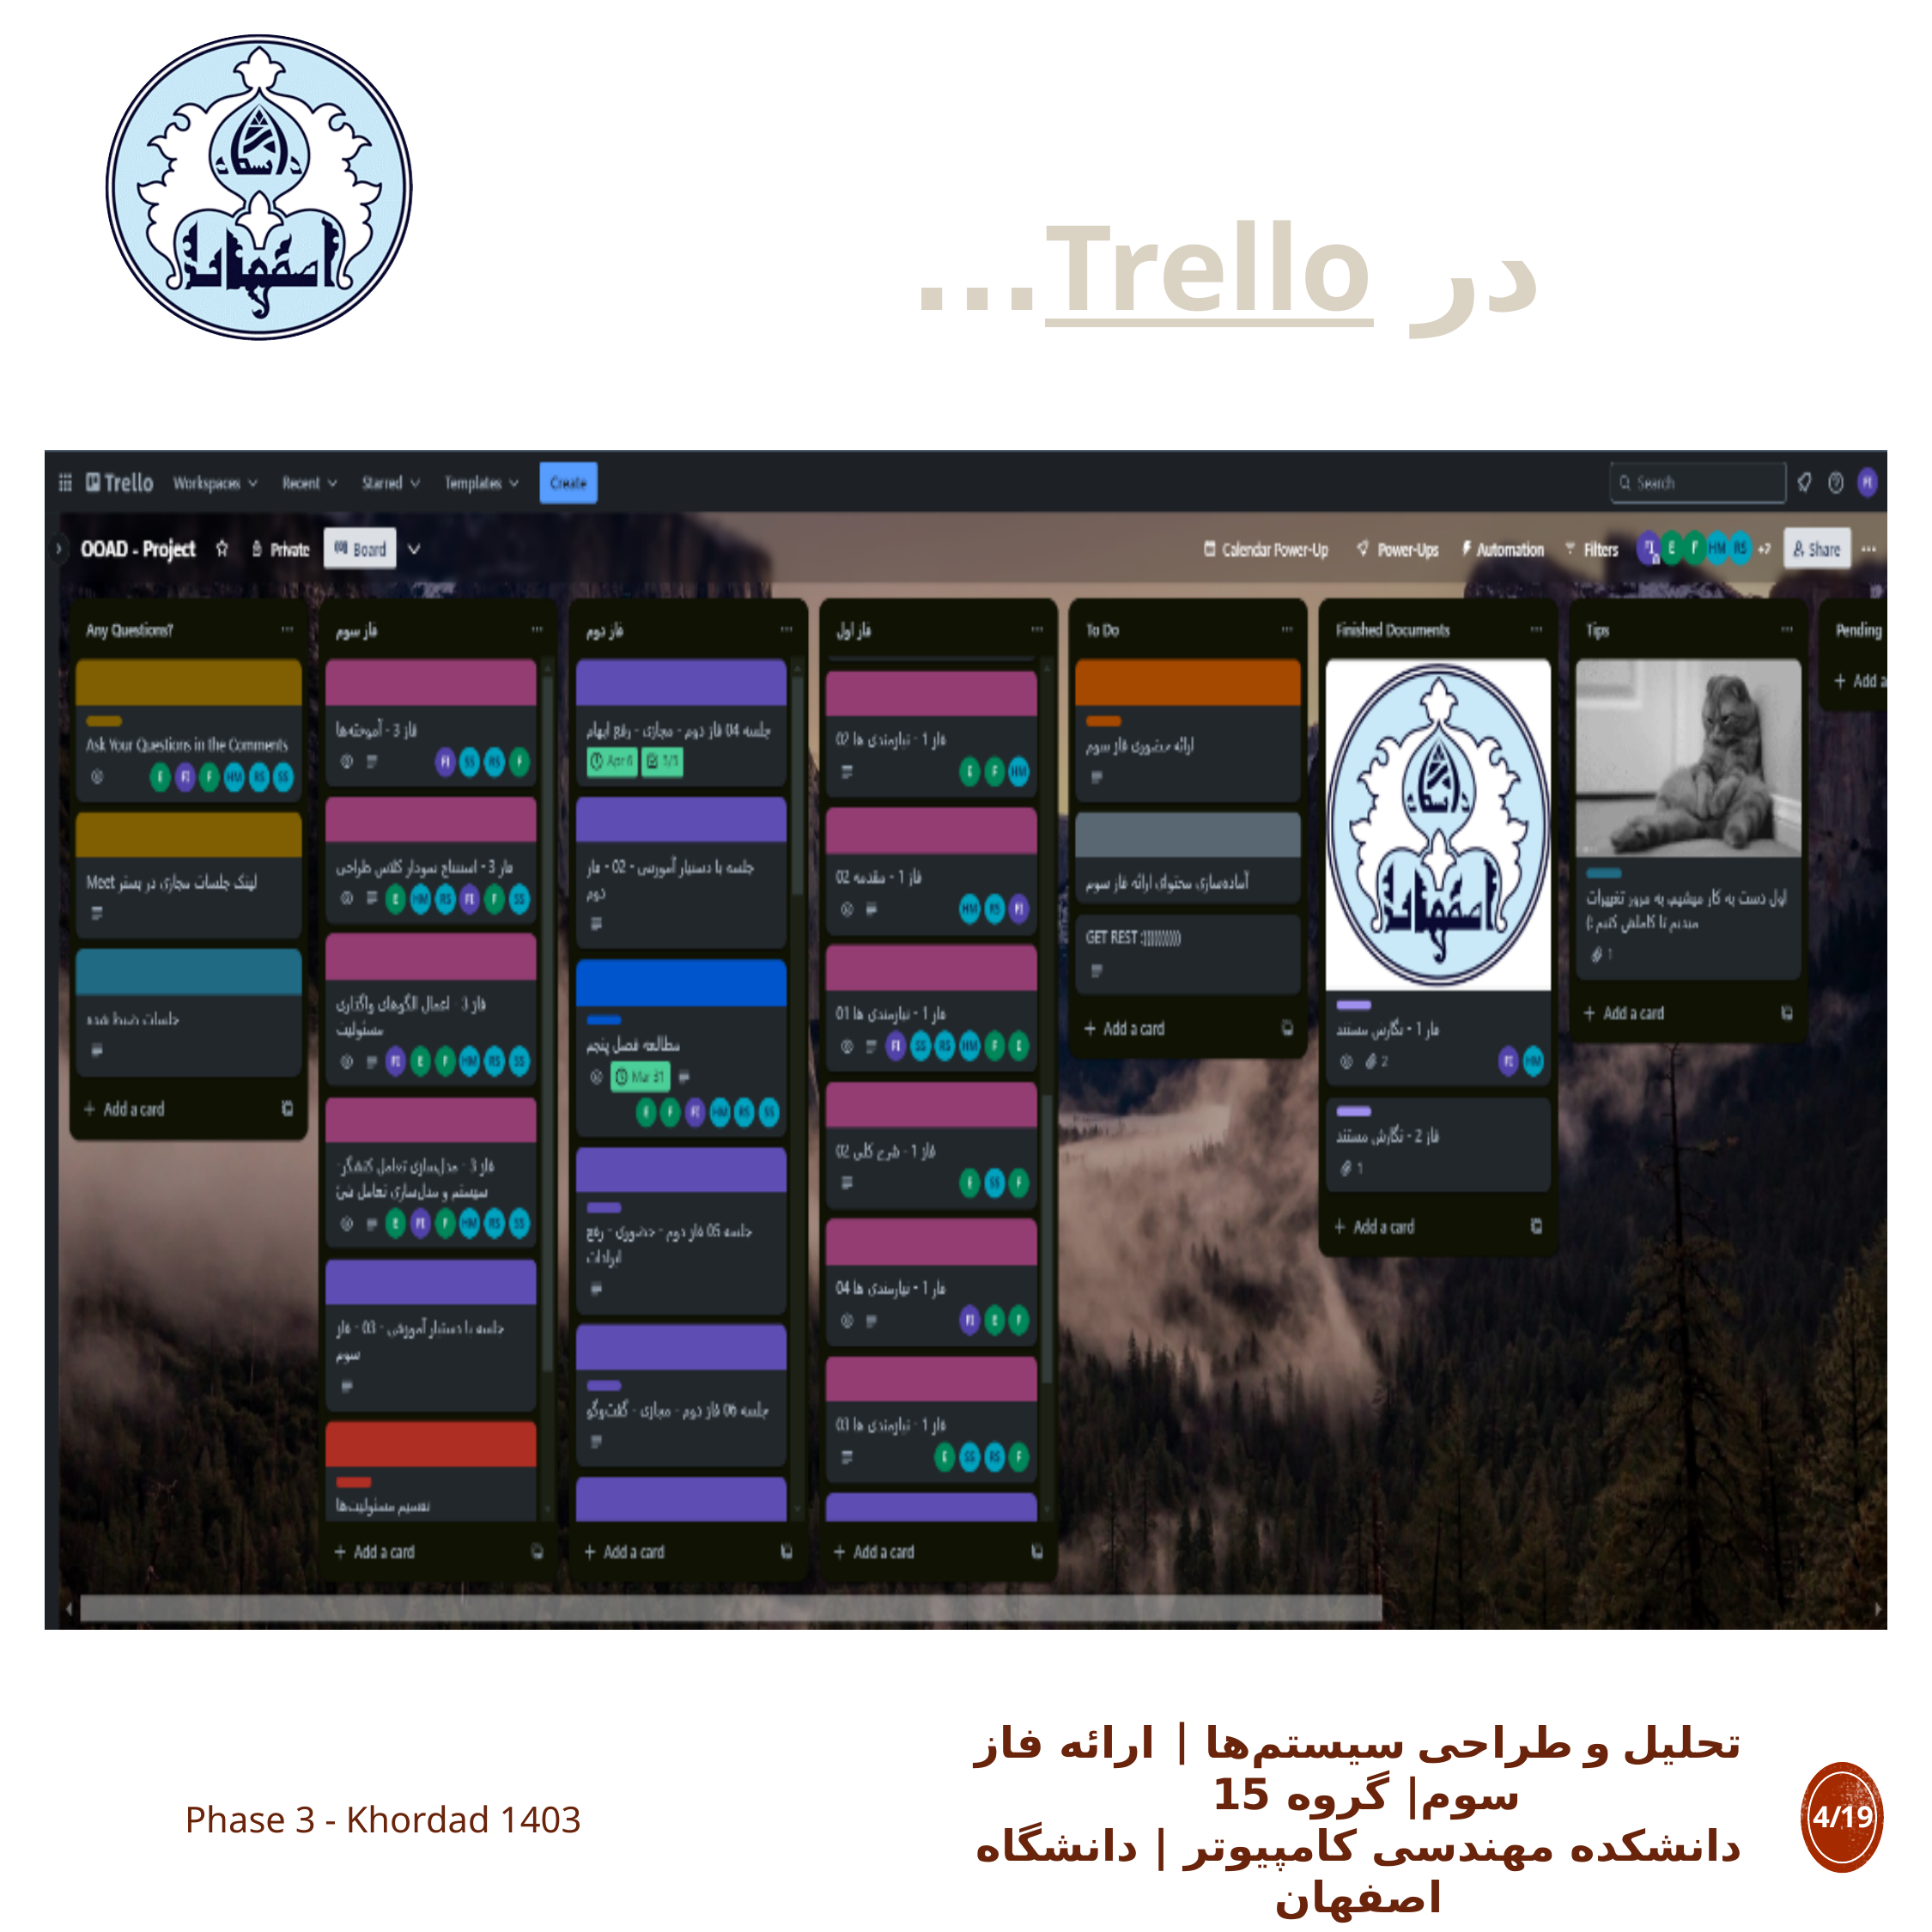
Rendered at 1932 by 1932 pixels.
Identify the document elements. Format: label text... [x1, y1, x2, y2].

slide_number تحلیل و طراحی سیستم‌ها | ارائه فاز سوم| گروه 15 دانشکده مهندسی کامپیوتر | دانشگاه اصفهان [933, 1767, 1785, 1870]
slide_number تحلیل و طراحی سیستم‌ها | ارائه فاز سوم| گروه 15 دانشکده مهندسی کامپیوتر | دانشگاه اصفهان [45, 452, 1887, 1630]
footer Phase 3 - Khordad 1403 [172, 1767, 933, 1870]
picture [105, 33, 413, 341]
picture [46, 450, 1884, 1626]
slide_number 4/19 [1792, 1767, 1894, 1870]
list در Trello... [580, 174, 1874, 370]
